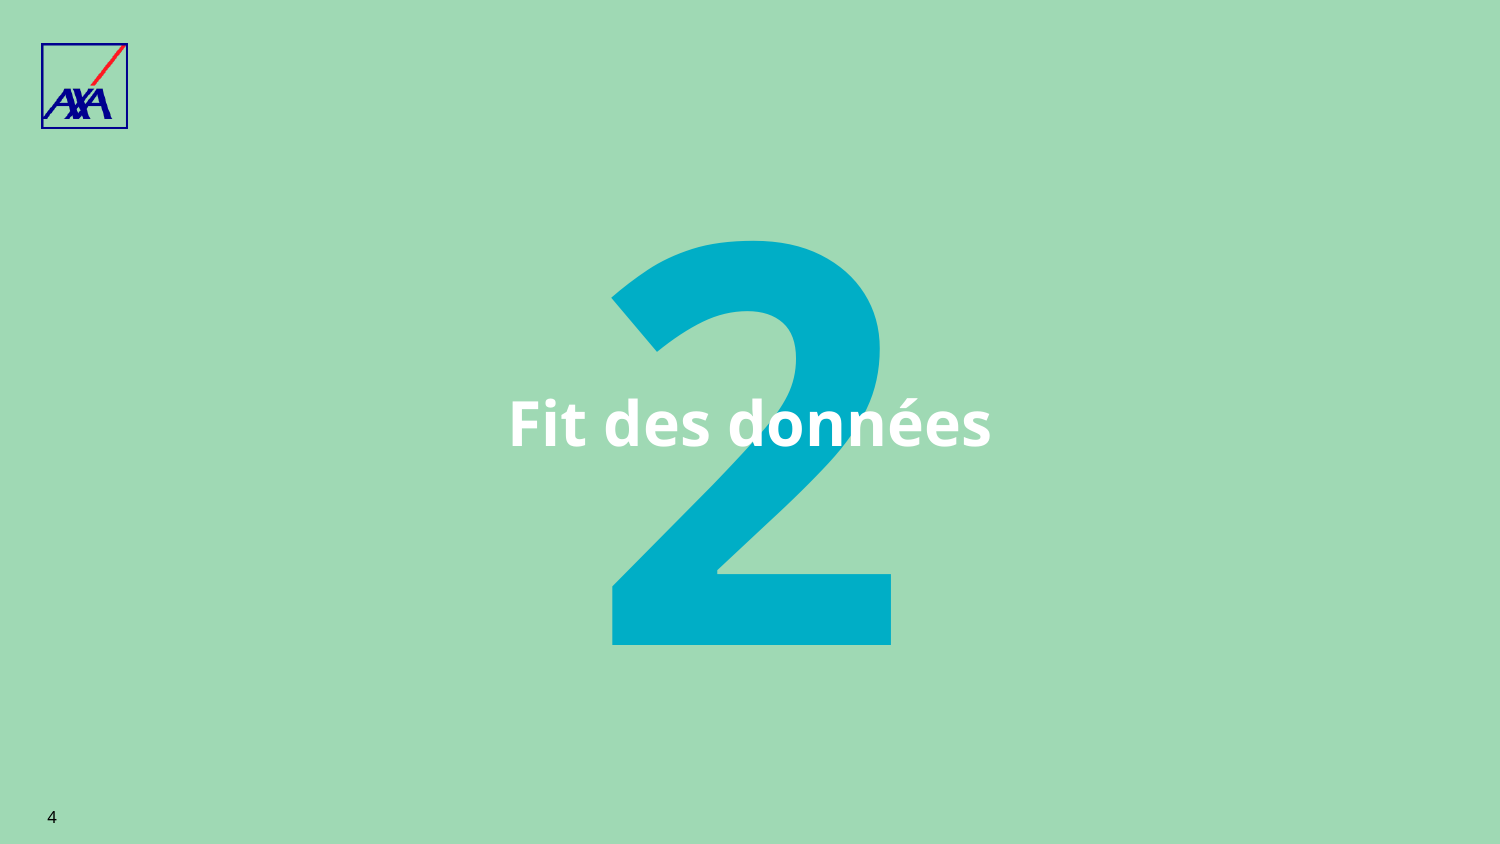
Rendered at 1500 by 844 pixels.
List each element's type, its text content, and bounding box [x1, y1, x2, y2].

list 2 [434, 473, 1066, 740]
list 2 [434, 104, 1066, 370]
list Fit des données [0, 370, 1500, 473]
picture [41, 43, 128, 129]
